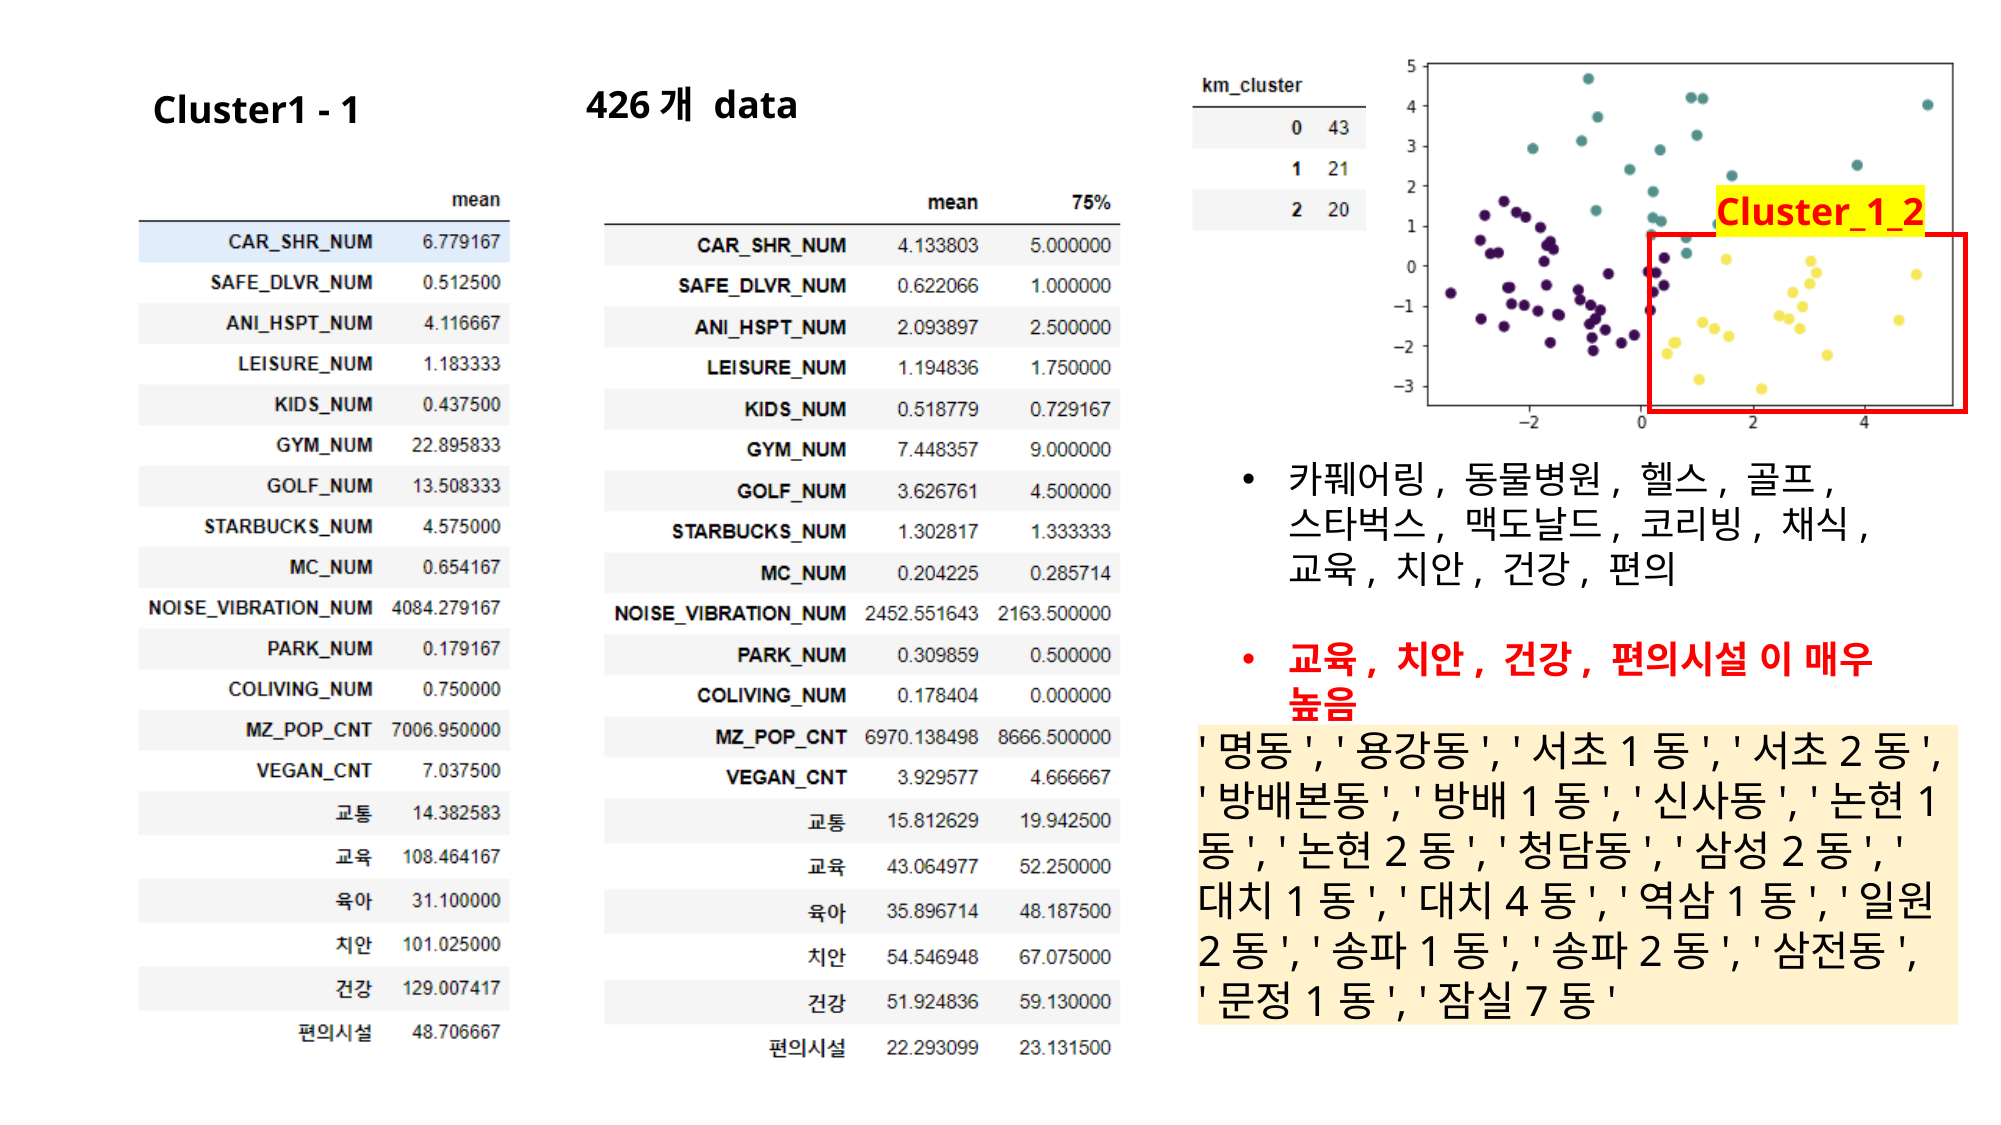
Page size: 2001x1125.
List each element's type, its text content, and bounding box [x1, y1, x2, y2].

text_box '명동', '용강동', '서초1동', '서초2동', '방배본동', '방배1동', '신사동', '논현1동', '논현2동', '청담동', '삼성2동', '대치1동', '대치4동', '역삼1동', '일원2동', '송파1동', '송파2동', '삼전동', '문정1동', '잠실7동' [1197, 724, 1959, 1025]
text_box 카풰어링, 동물병원, 헬스, 골프, 스타벅스, 맥도날드, 코리빙, 채식, 교육, 치안, 건강, 편의 교육, 치안, 건강, 편의시설 이 매우 높음 [1227, 448, 1913, 724]
picture [1185, 45, 1366, 234]
picture [136, 172, 521, 1067]
text_box Cluster1 - 1 [138, 78, 377, 139]
picture [593, 172, 1129, 1072]
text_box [1648, 180, 1967, 413]
picture [1385, 41, 1968, 449]
text_box 426개 data [571, 73, 814, 134]
